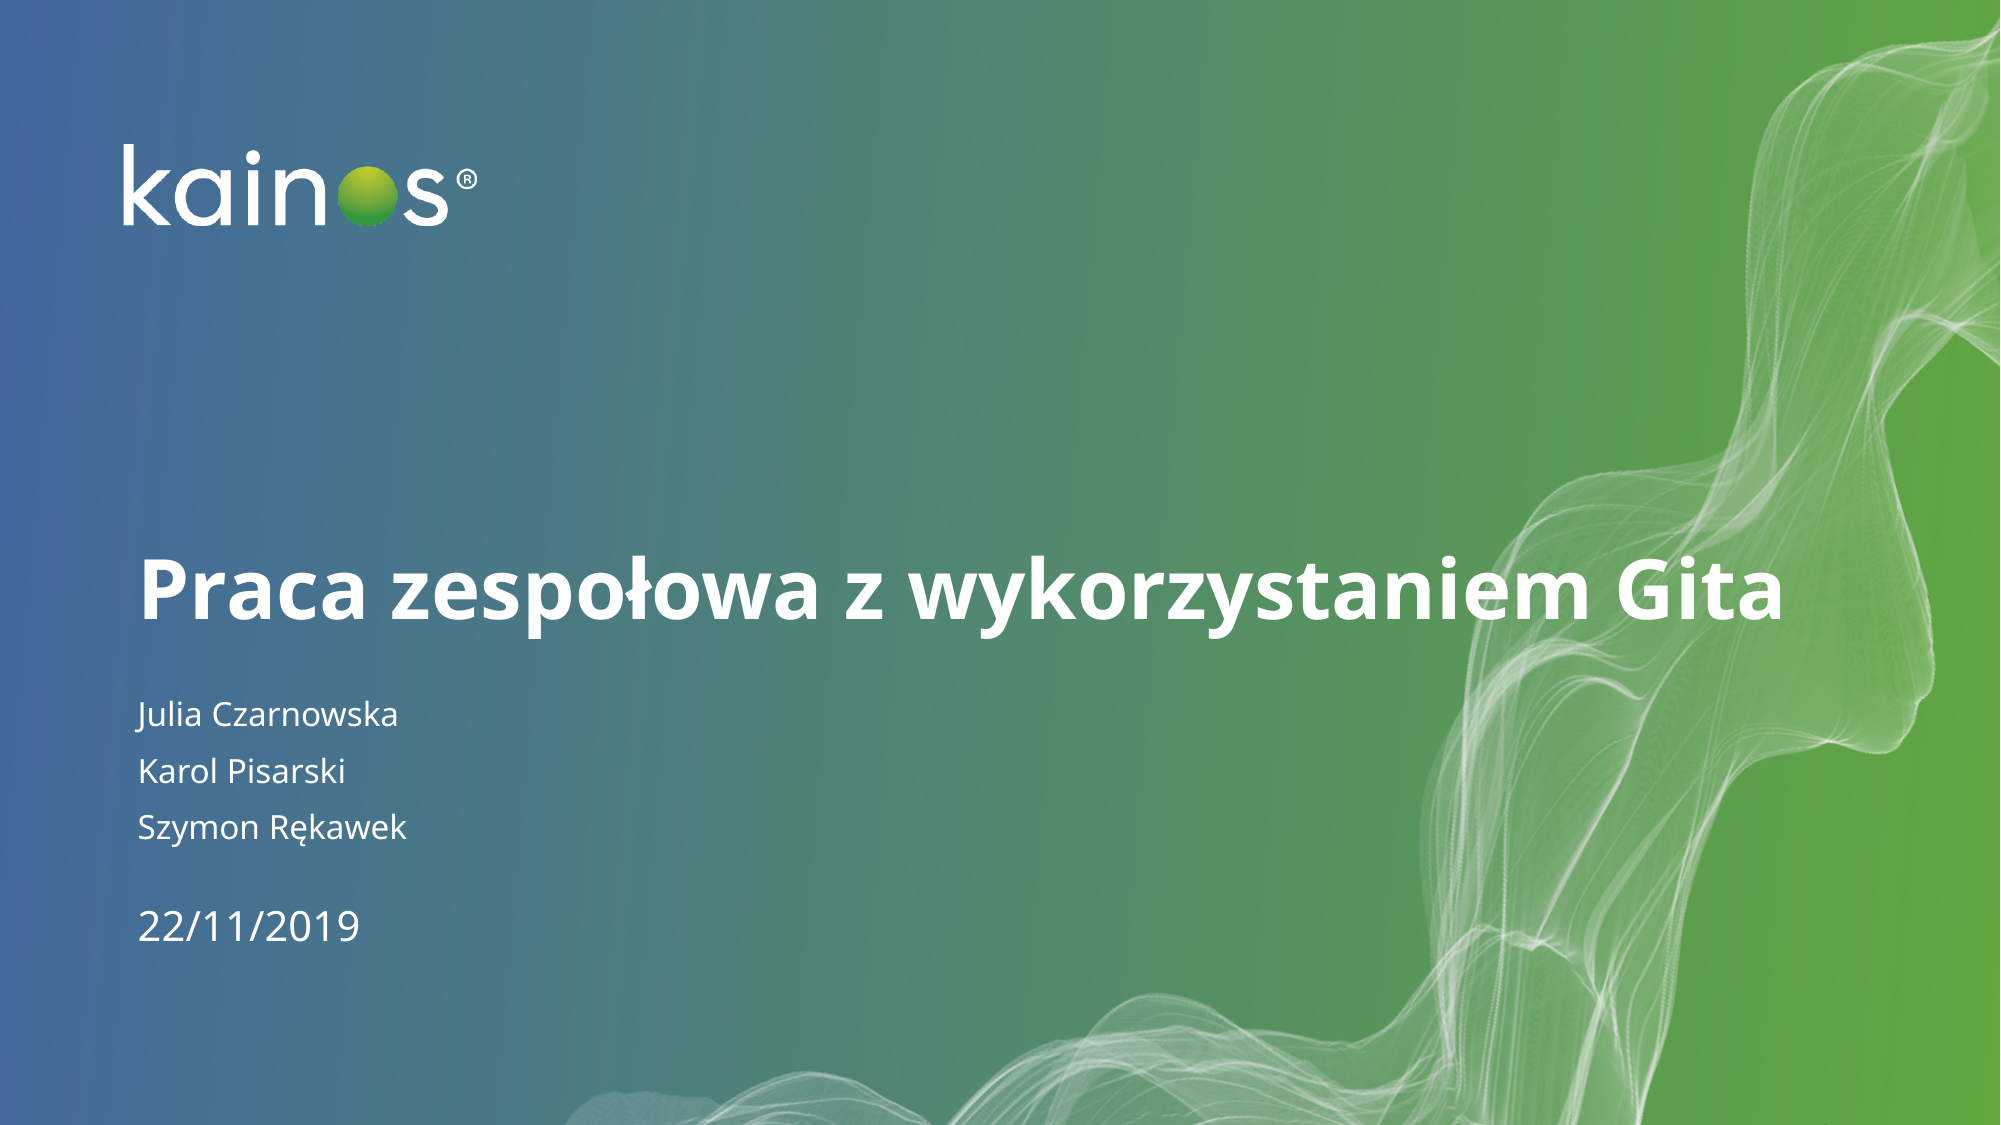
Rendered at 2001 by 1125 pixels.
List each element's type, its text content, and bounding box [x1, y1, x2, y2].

list 22/11/2019 [122, 907, 1411, 973]
picture [123, 144, 477, 226]
picture [562, 0, 2000, 1125]
title Praca zespołowa z wykorzystaniem Gita [122, 409, 1805, 763]
subtitle Julia Czarnowska Karol Pisarski Szymon Rękawek [122, 699, 1411, 907]
